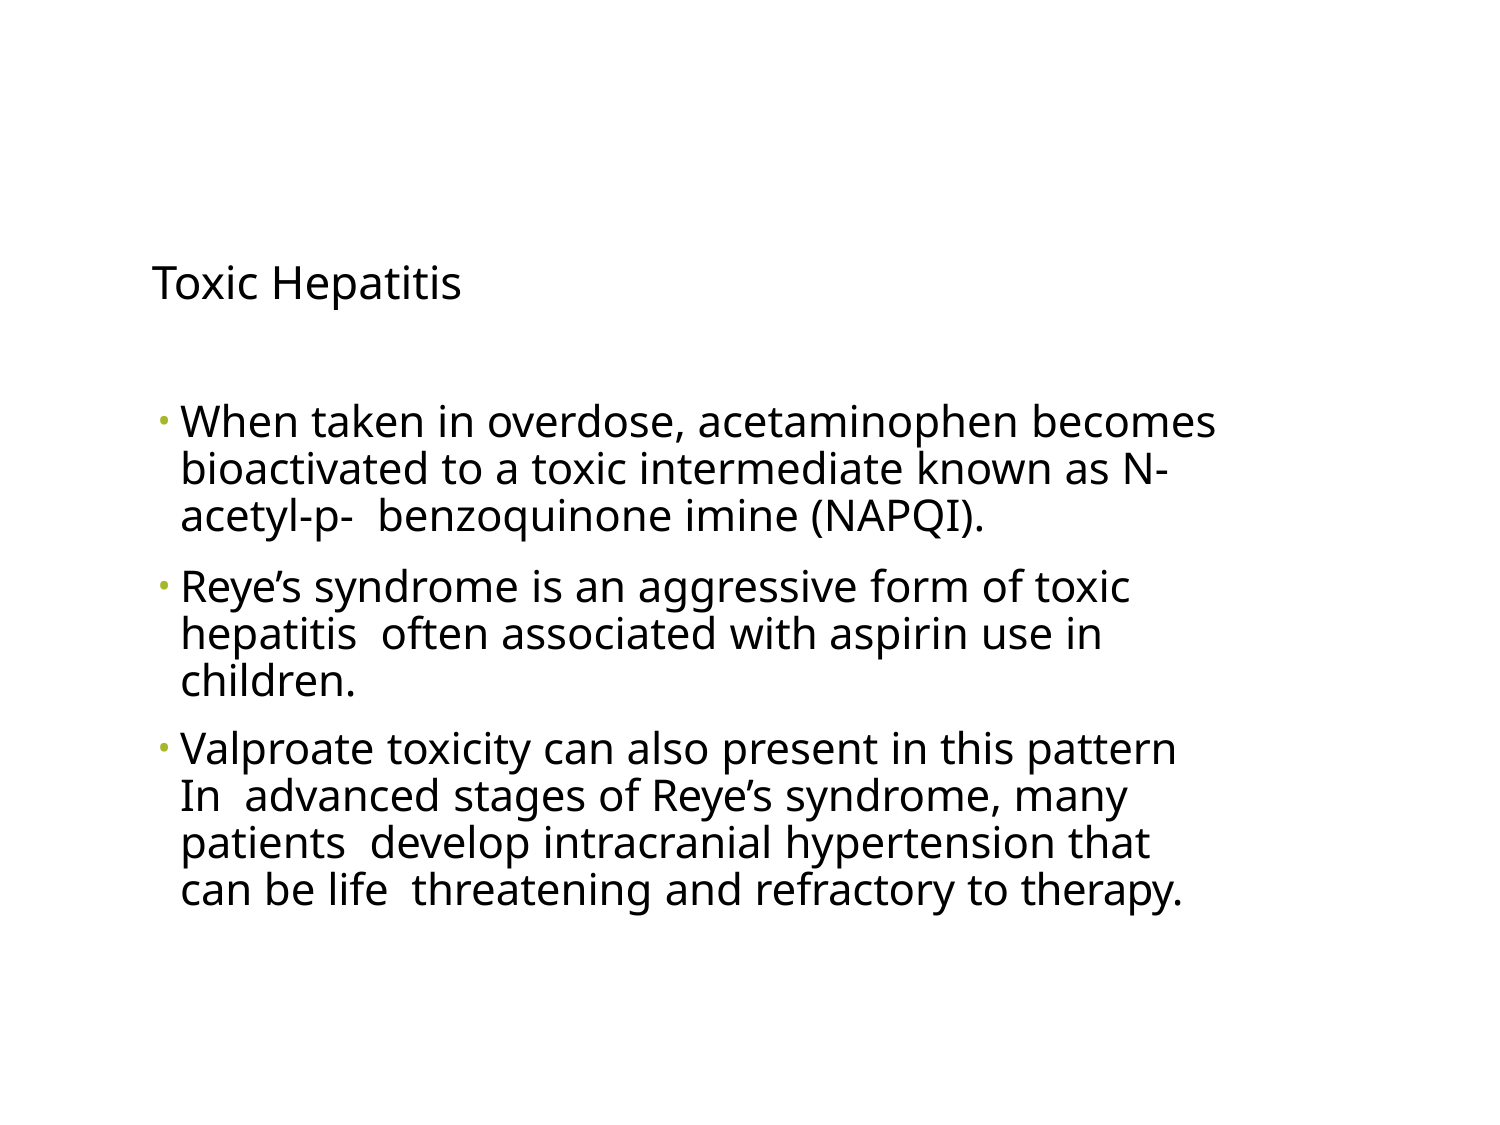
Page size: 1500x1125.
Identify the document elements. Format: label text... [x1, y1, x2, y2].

text_box When taken in overdose, acetaminophen becomes bioactivated to a toxic intermediate known as N-acetyl-p- benzoquinone imine (NAPQI). Reye’s syndrome is an aggressive form of toxic hepatitis often associated with aspirin use in children. Valproate toxicity can also present in this pattern In advanced stages of Reye’s syndrome, many patients develop intracranial hypertension that can be life threatening and refractory to therapy. [155, 392, 1286, 916]
title Toxic Hepatitis [150, 251, 669, 442]
